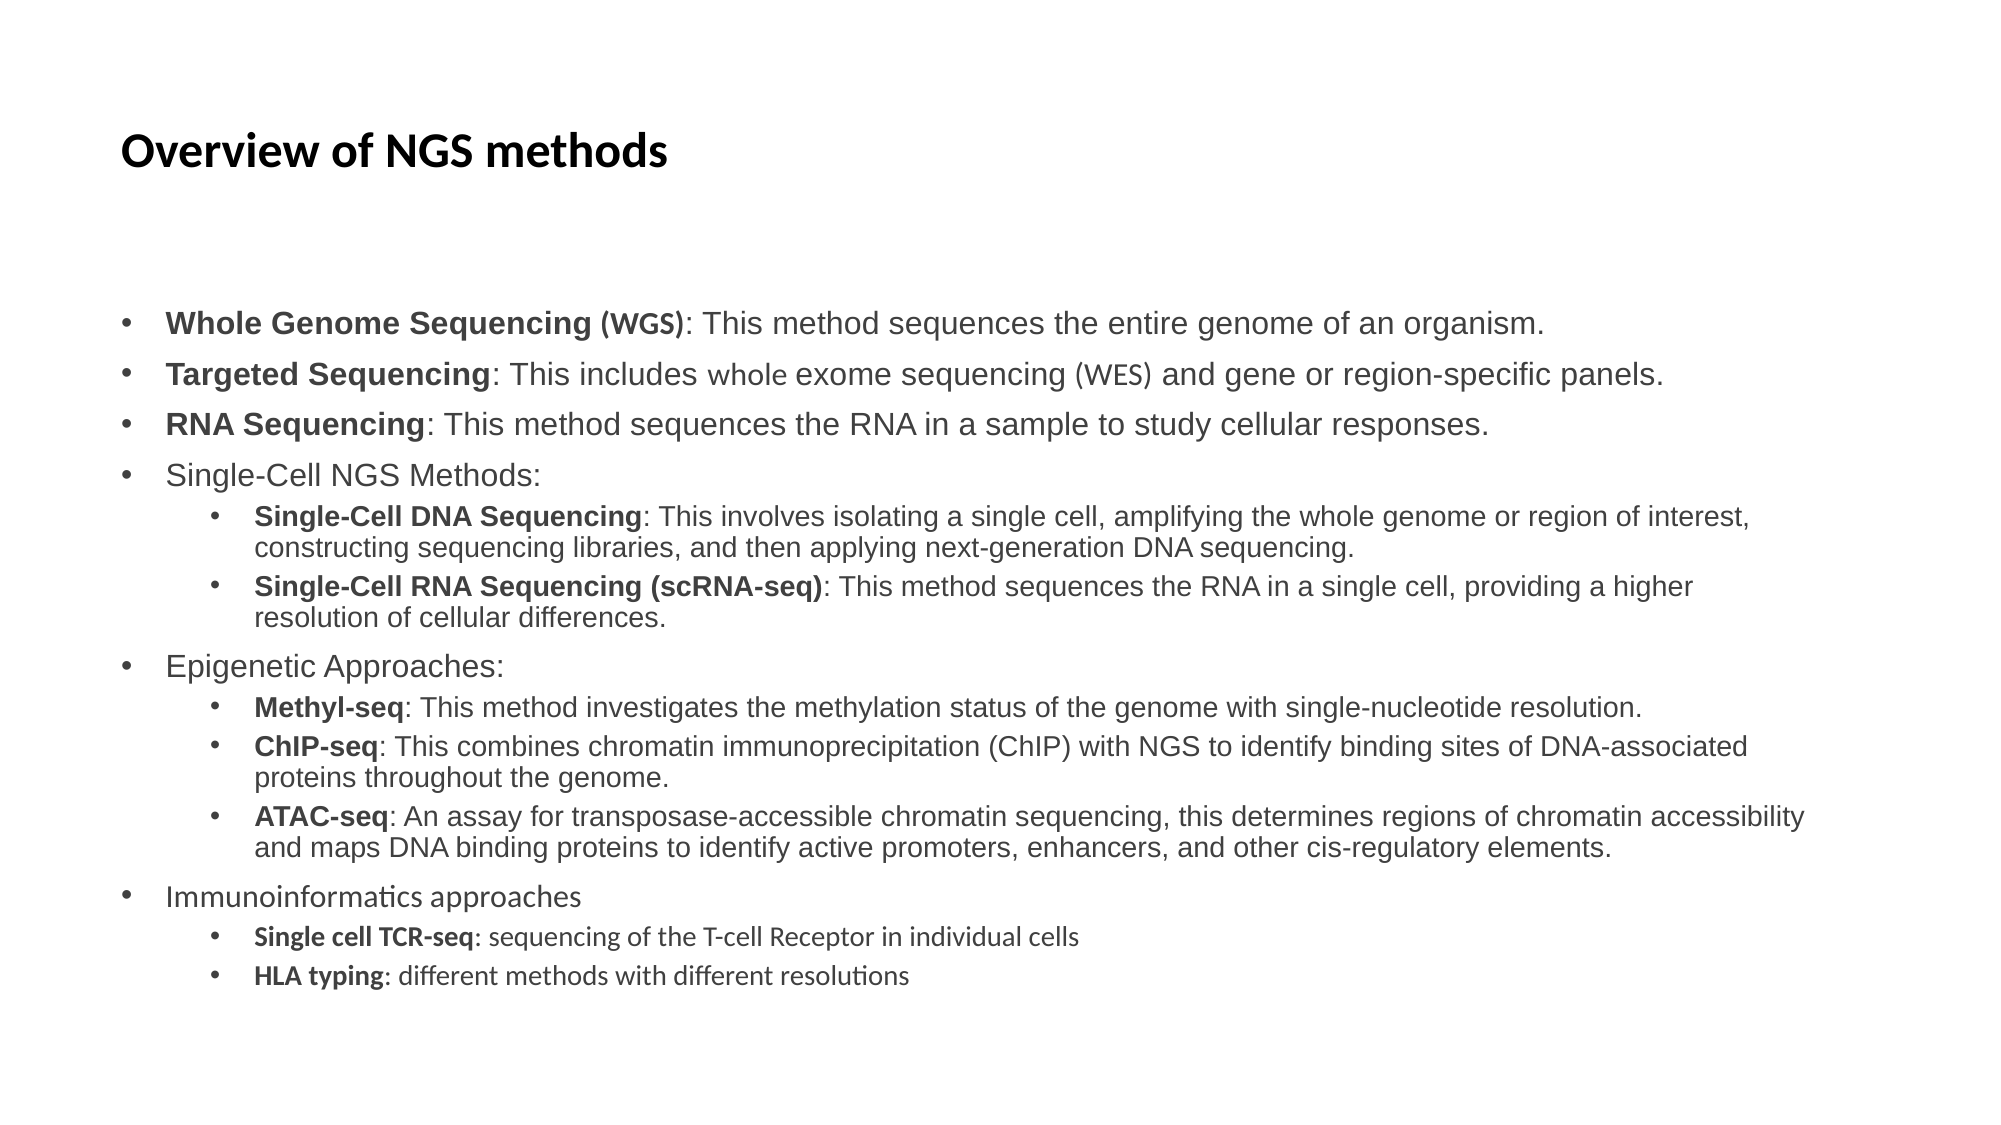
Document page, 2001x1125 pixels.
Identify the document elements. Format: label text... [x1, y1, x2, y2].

list Whole Genome Sequencing (WGS): This method sequences the entire genome of an organism. Targeted Sequencing: This includes whole exome sequencing (WES) and gene or region-specific panels. RNA Sequencing: This method sequences the RNA in a sample to study cellular responses. Single-Cell NGS Methods: Single-Cell DNA Sequencing: This involves isolating a single cell, amplifying the whole genome or region of interest, constructing sequencing libraries, and then applying next-generation DNA sequencing. Single-Cell RNA Sequencing (scRNA-seq): This method sequences the RNA in a single cell, providing a higher resolution of cellular differences. Epigenetic Approaches: Methyl-seq: This method investigates the methylation status of the genome with single-nucleotide resolution. ChIP-seq: This combines chromatin immunoprecipitation (ChIP) with NGS to identify binding sites of DNA-associated proteins throughout the genome. ATAC-seq: An assay for transposase-accessible chromatin sequencing, this determines regions of chromatin accessibility and maps DNA binding proteins to identify active promoters, enhancers, and other cis-regulatory elements. Immunoinformatics approaches Single cell TCR-seq: sequencing of the T-cell Receptor in individual cells HLA typing: different methods with different resolutions [106, 299, 1832, 1014]
title Overview of NGS methods [106, 42, 1832, 260]
